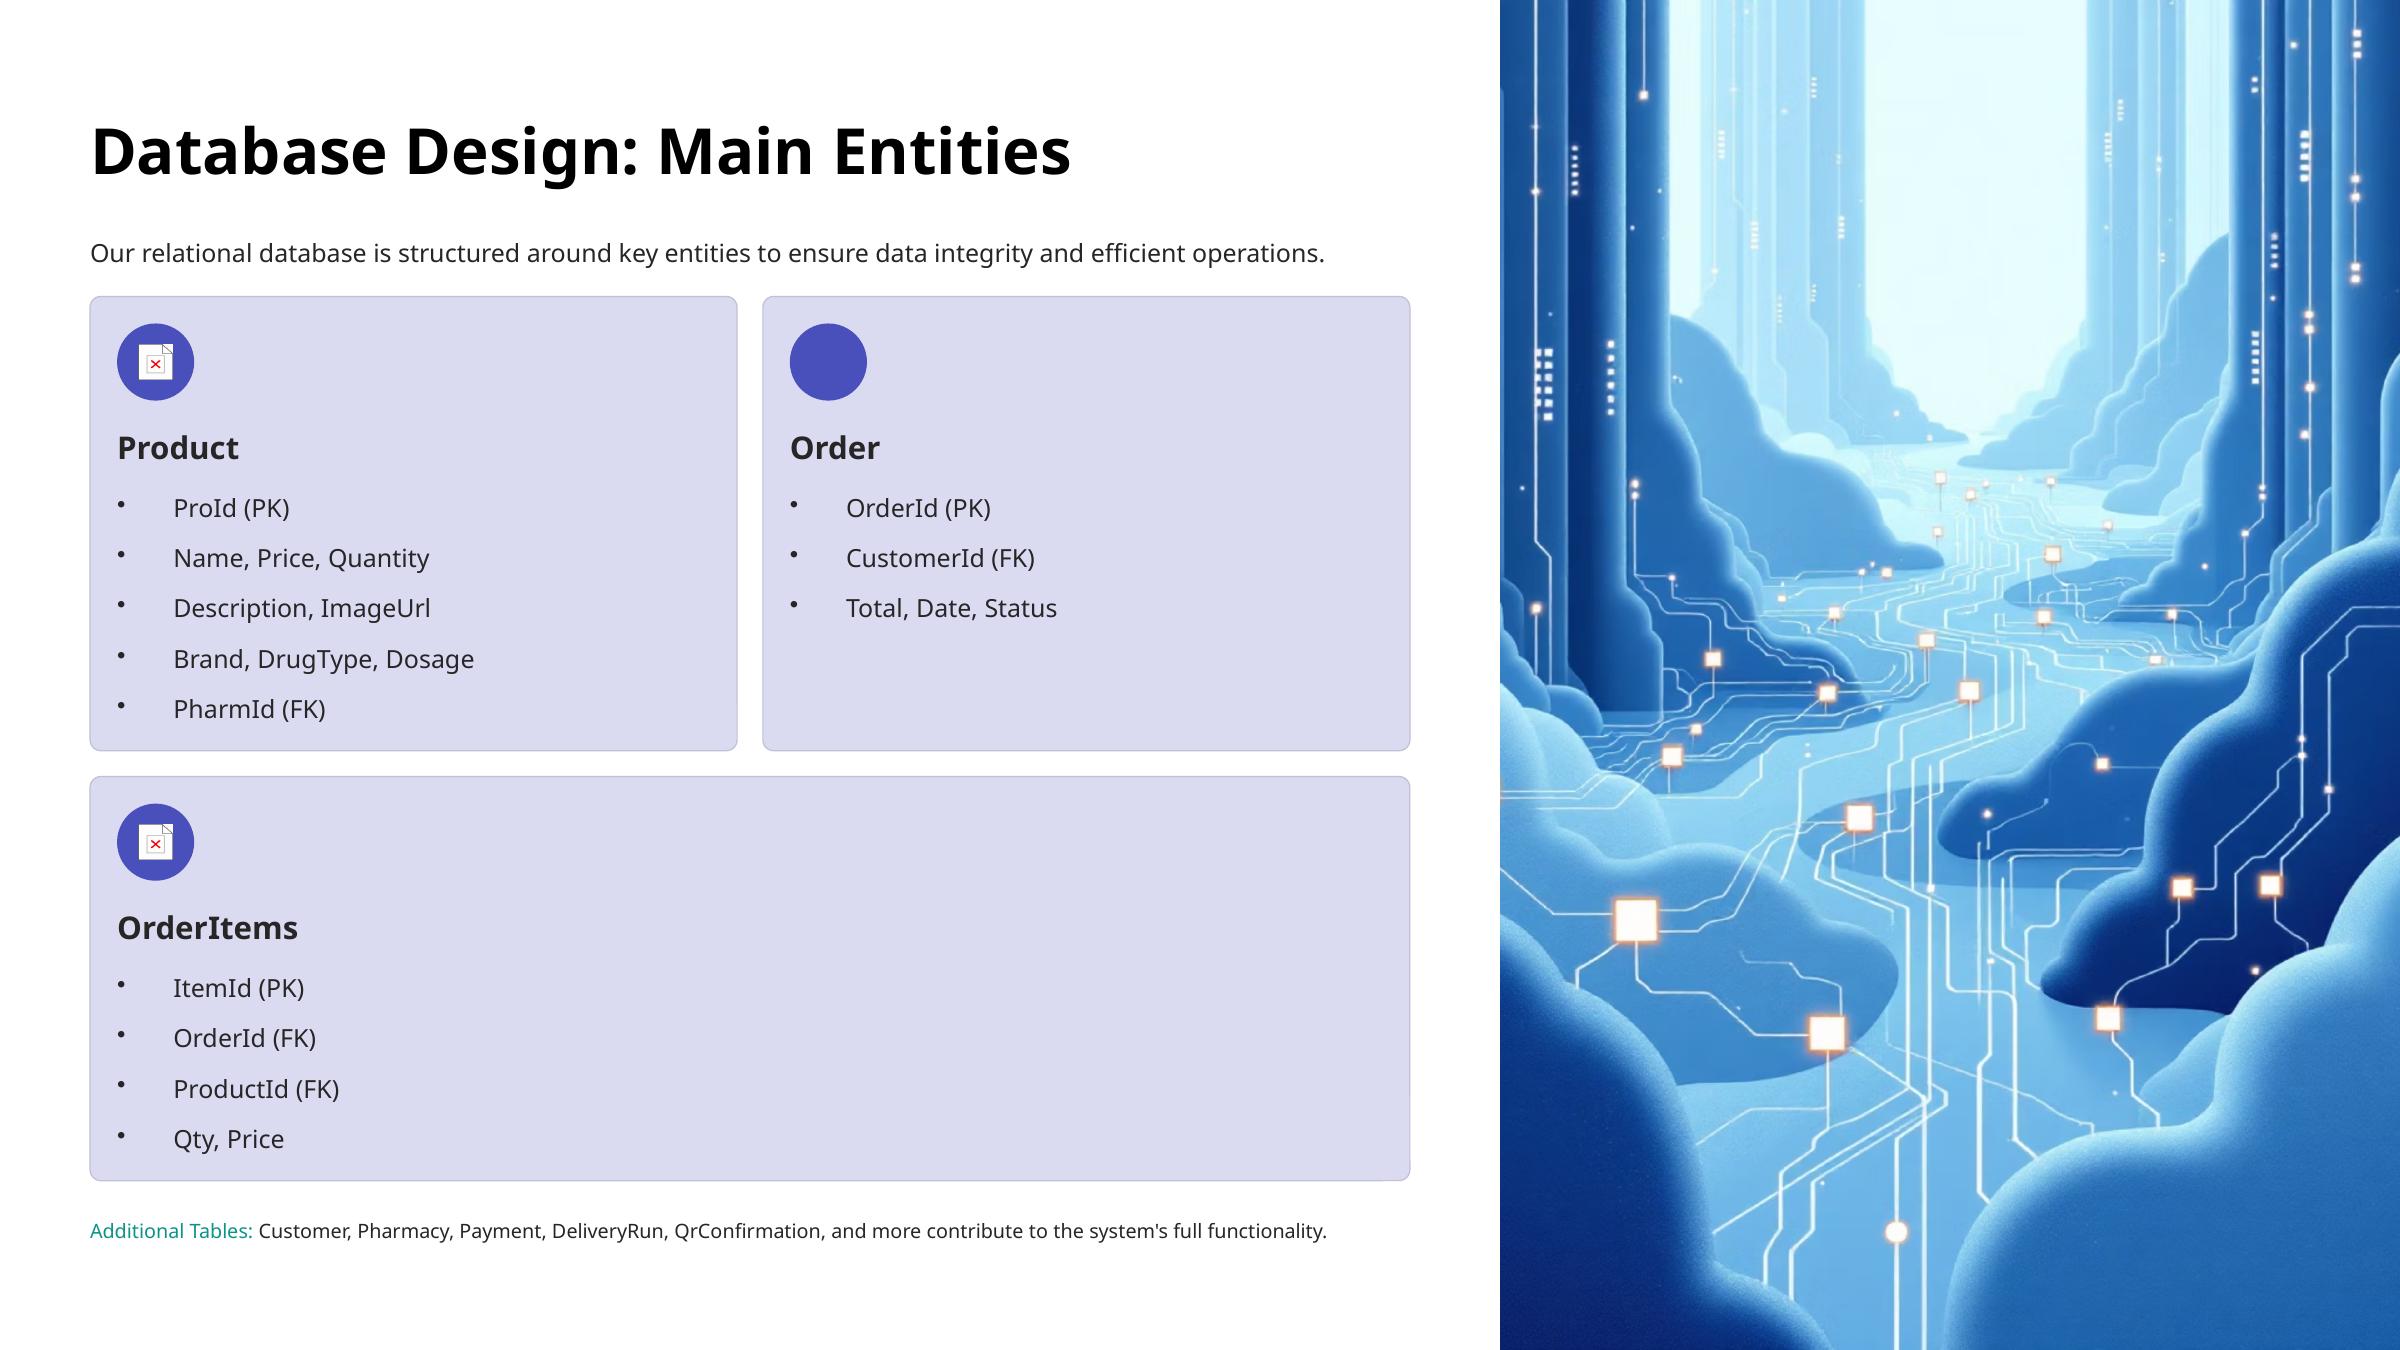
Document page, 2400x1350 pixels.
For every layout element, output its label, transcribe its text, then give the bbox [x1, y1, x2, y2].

text_box Name, Price, Quantity [117, 532, 711, 574]
text_box Our relational database is structured around key entities to ensure data integrity and efficient operations. [90, 226, 1410, 268]
text_box Description, ImageUrl [117, 582, 711, 624]
text_box [90, 776, 1410, 1181]
text_box ItemId (PK) [116, 962, 1383, 1004]
text_box Qty, Price [116, 1112, 1383, 1154]
text_box [117, 323, 195, 401]
text_box OrderItems [116, 906, 439, 947]
text_box [789, 323, 867, 401]
text_box PharmId (FK) [117, 682, 711, 724]
picture [138, 344, 173, 380]
text_box [762, 296, 1410, 751]
picture [1499, 0, 2400, 1350]
text_box Total, Date, Status [789, 582, 1383, 624]
text_box Brand, DrugType, Dosage [117, 632, 711, 674]
text_box Order [789, 426, 1112, 467]
text_box ProductId (FK) [116, 1062, 1383, 1104]
text_box CustomerId (FK) [789, 532, 1383, 574]
text_box [117, 803, 195, 881]
text_box Product [116, 426, 439, 467]
picture [138, 824, 173, 860]
text_box OrderId (FK) [116, 1012, 1383, 1054]
text_box ProId (PK) [117, 482, 711, 524]
text_box OrderId (PK) [789, 482, 1383, 524]
text_box [90, 296, 738, 751]
text_box Database Design: Main Entities [90, 107, 1065, 188]
text_box Additional Tables: Customer, Pharmacy, Payment, DeliveryRun, QrConfirmation, and more contribute to the system's full functionality. [90, 1209, 1410, 1243]
